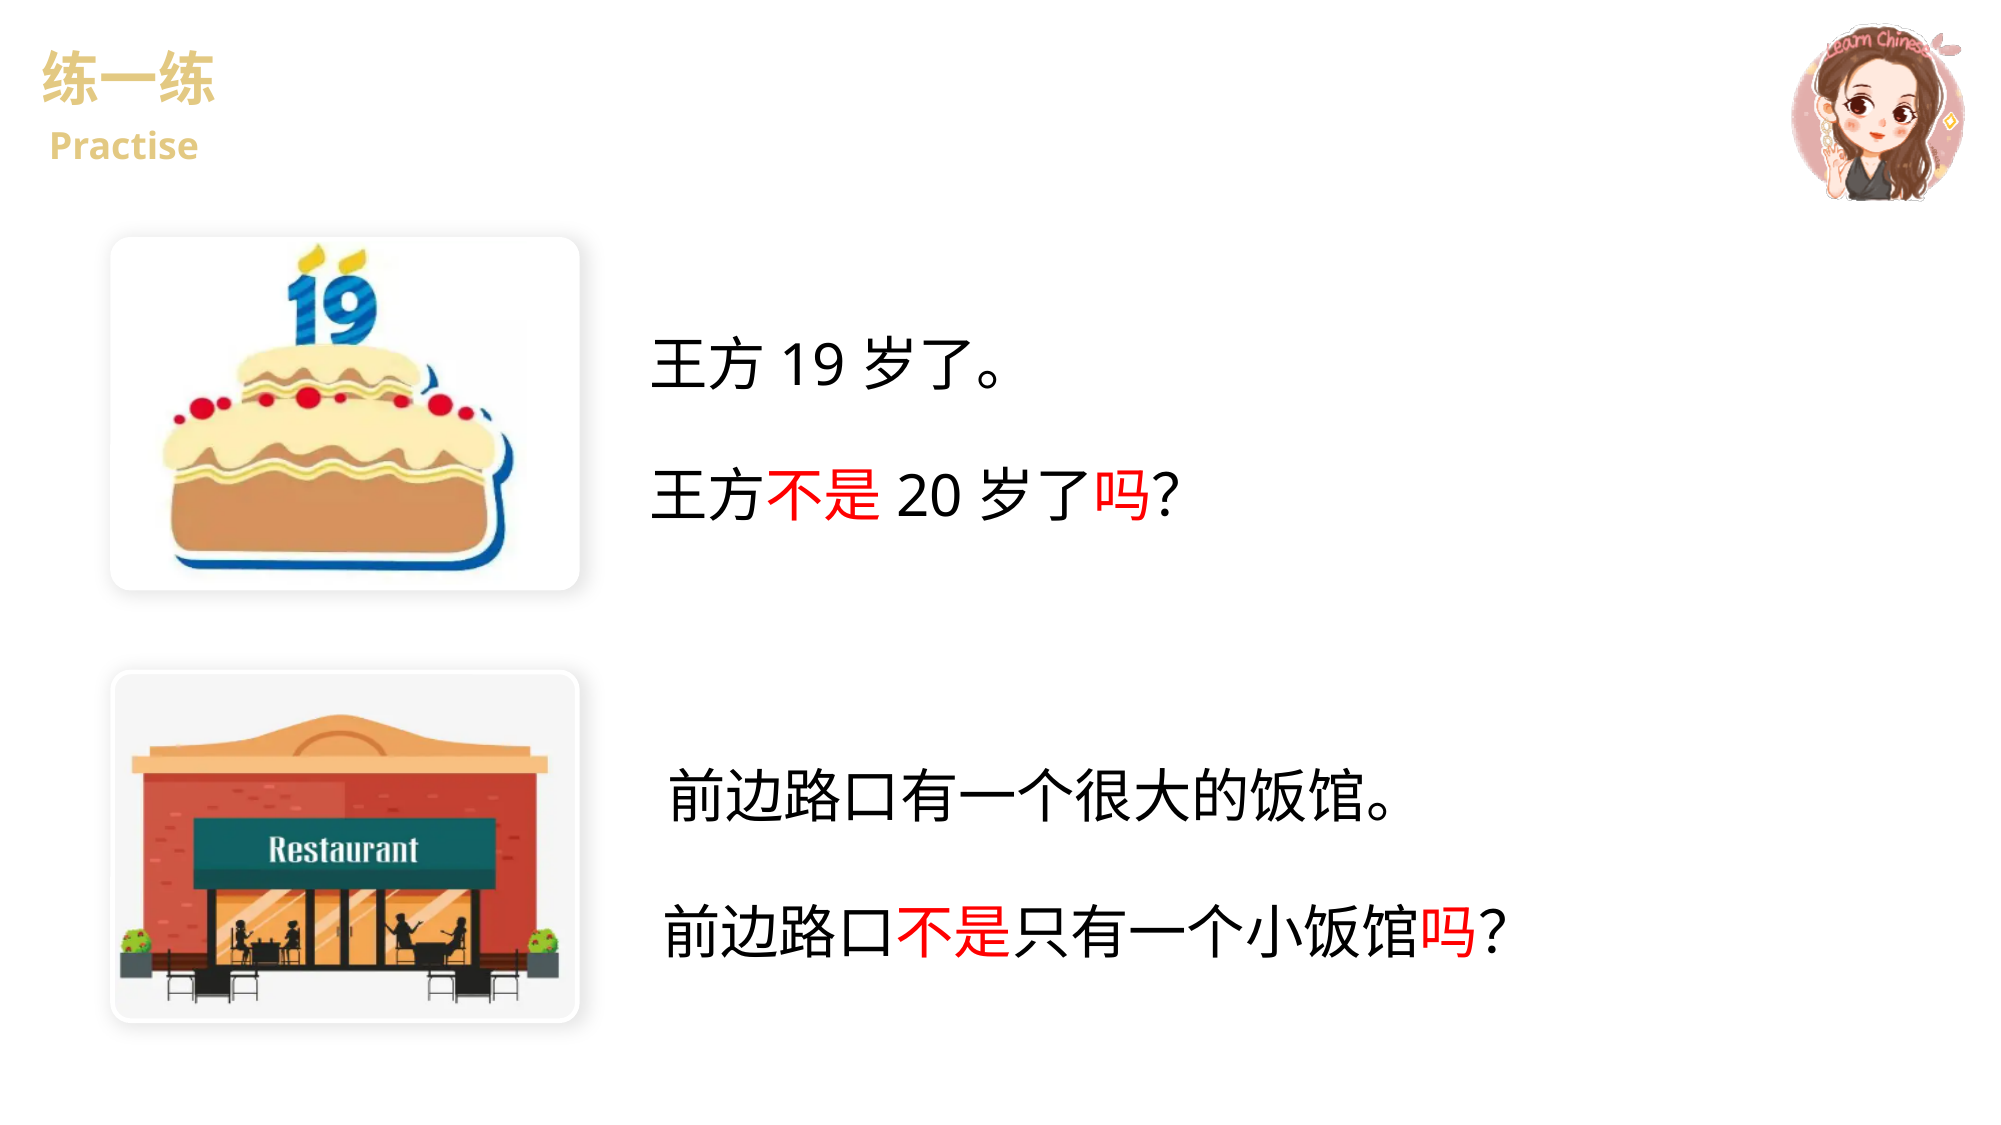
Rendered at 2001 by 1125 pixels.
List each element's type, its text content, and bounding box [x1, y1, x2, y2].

text_box 前边路口不是只有一个小饭馆吗？ [647, 887, 1552, 973]
text_box Practise [34, 115, 215, 175]
text_box 练一练 [27, 35, 477, 120]
text_box 王方19岁了。 [634, 319, 1050, 405]
text_box [112, 671, 578, 1021]
text_box [112, 239, 578, 589]
picture [1758, 0, 1998, 240]
text_box 王方不是20岁了吗？ [634, 451, 1225, 536]
text_box 前边路口有一个很大的饭馆。 [652, 752, 1440, 837]
